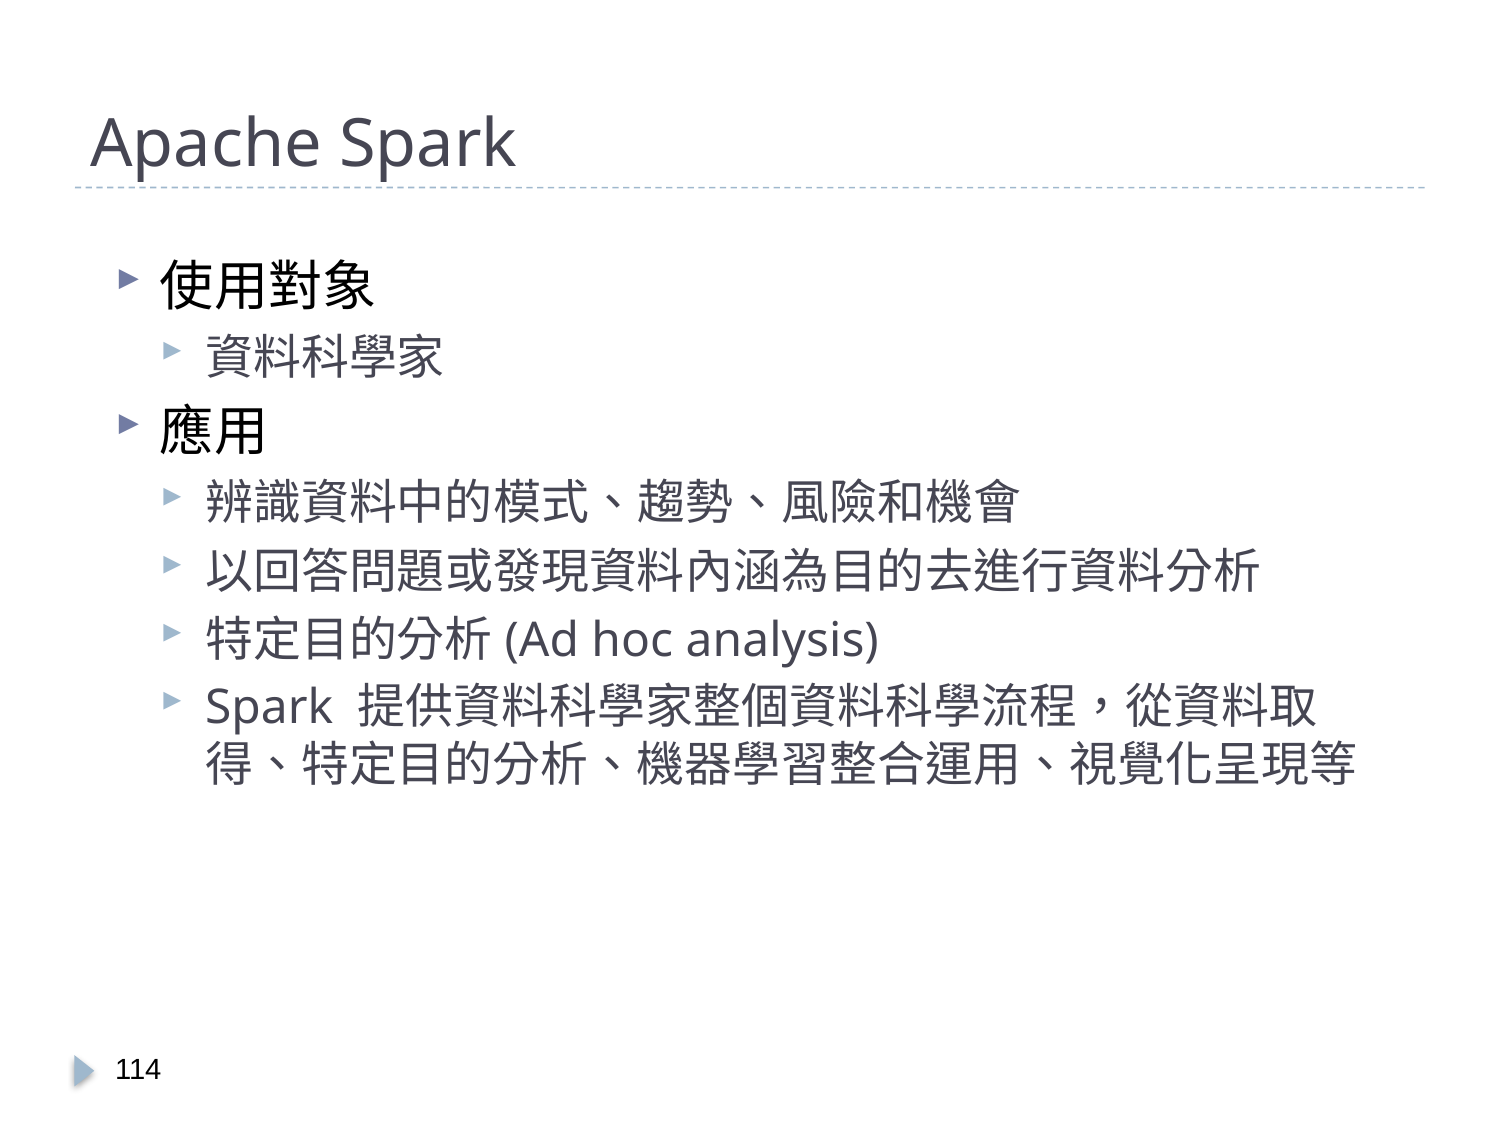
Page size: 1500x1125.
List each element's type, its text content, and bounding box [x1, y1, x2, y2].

slide_number 113 [100, 1042, 426, 1103]
title Apache Spark [75, 24, 1425, 188]
list 使用對象 資料科學家 應用 辨識資料中的模式、趨勢、風險和機會 以回答問題或發現資料內涵為目的去進行資料分析 特定目的分析(Ad hoc analysis) Spark 提供資料科學家整個資料科學流程，從資料取得、特定目的分析、機器學習整合運用、視覺化呈現等 [100, 243, 1425, 1000]
